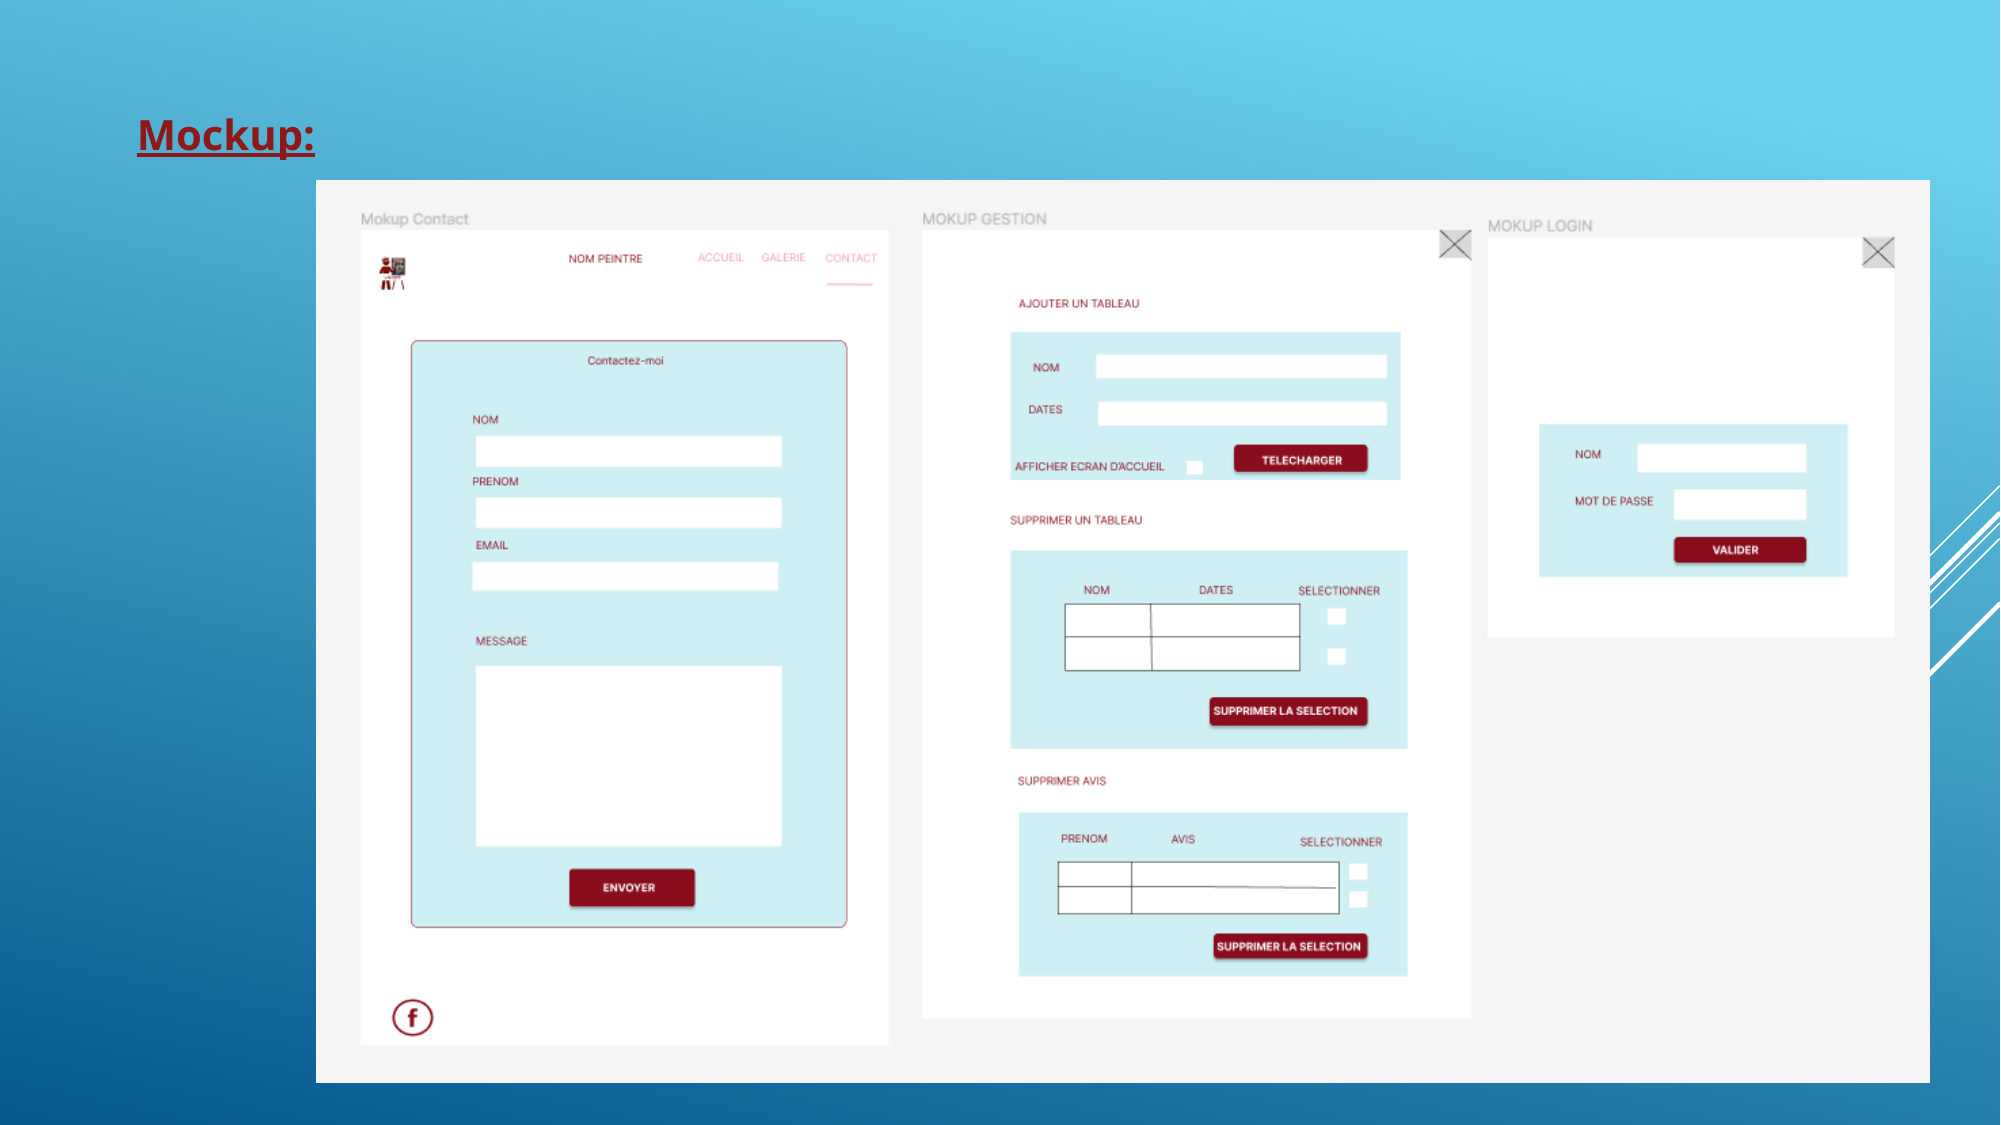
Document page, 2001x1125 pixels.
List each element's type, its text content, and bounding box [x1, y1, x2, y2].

text_box Mockup: [122, 101, 504, 166]
picture [316, 180, 1930, 1083]
